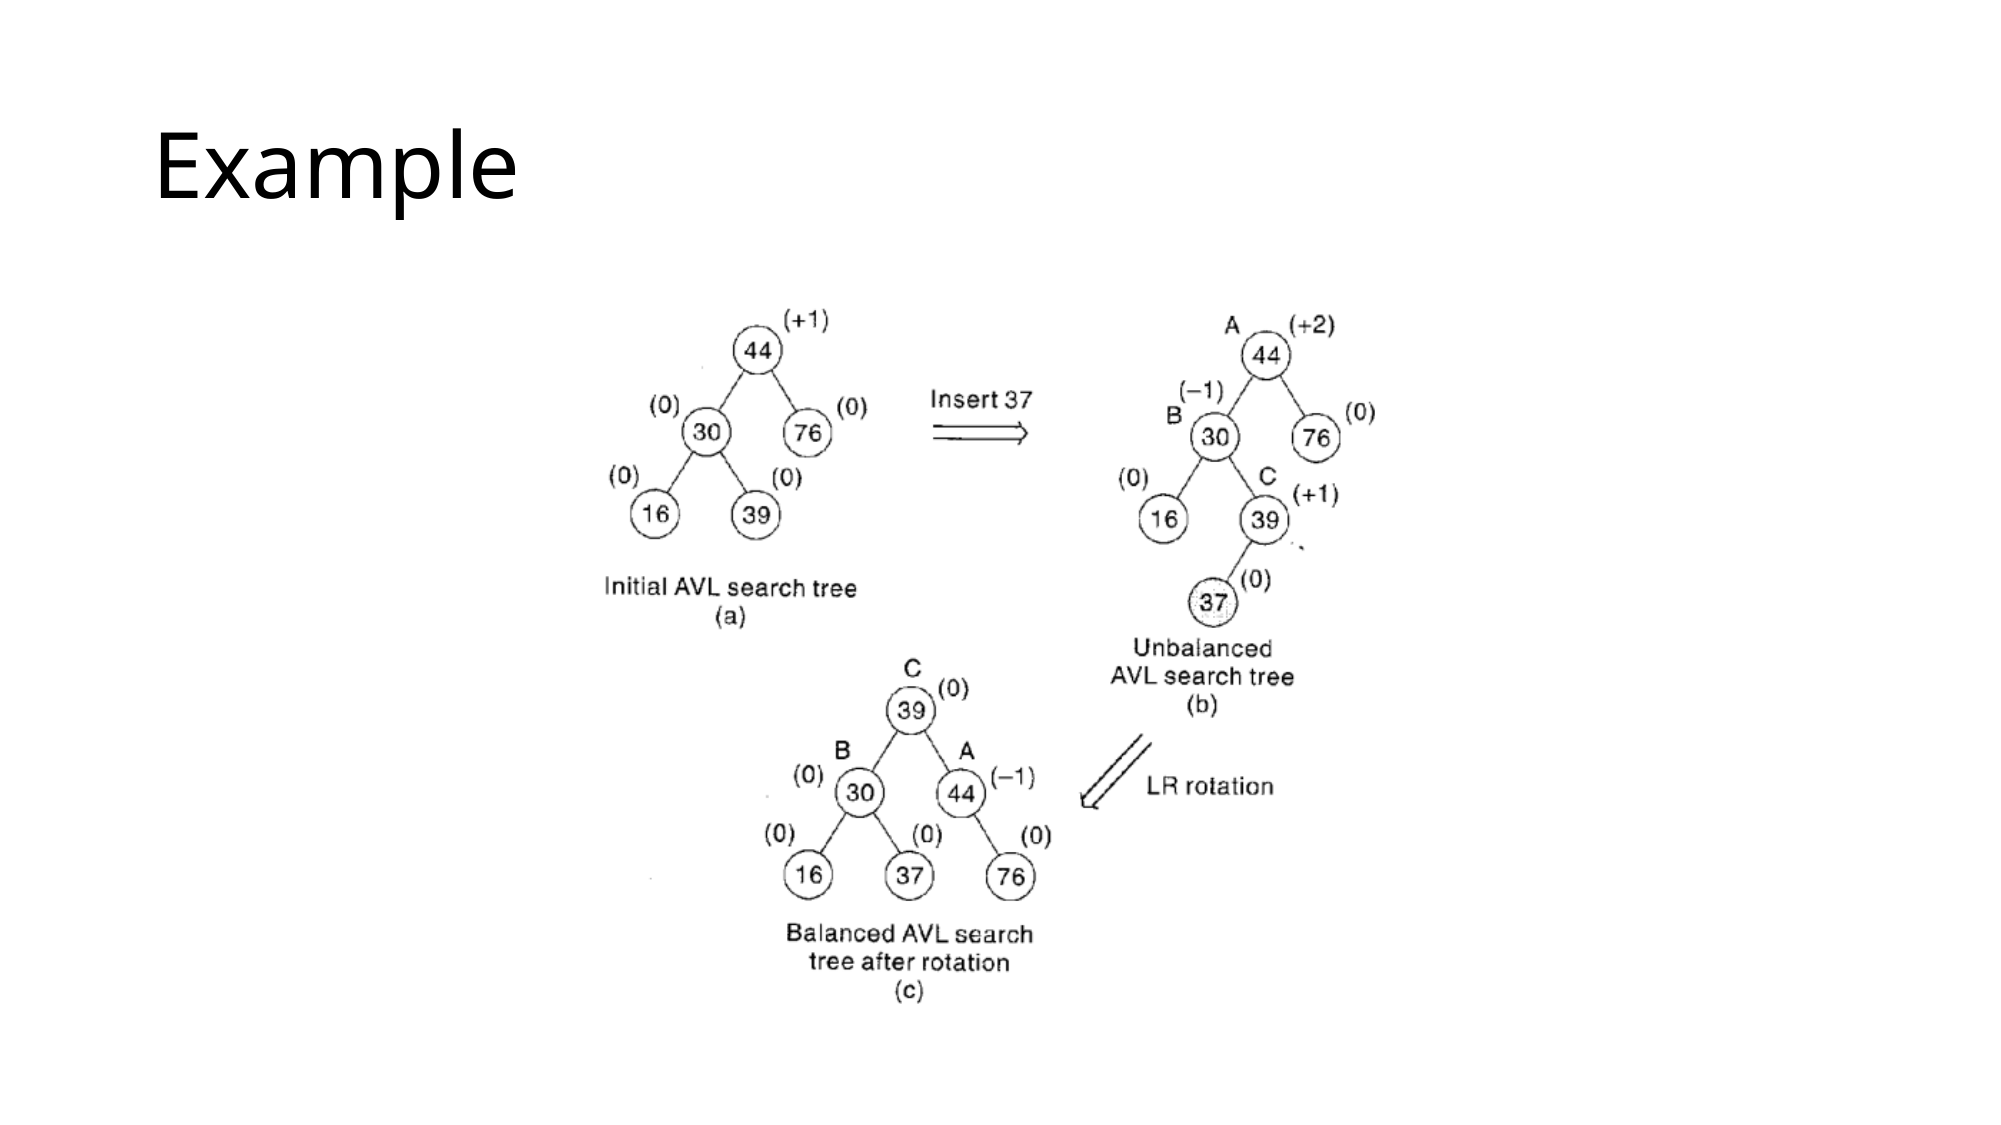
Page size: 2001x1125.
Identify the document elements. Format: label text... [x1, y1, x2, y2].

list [545, 299, 1454, 1014]
title Example [137, 59, 1863, 278]
